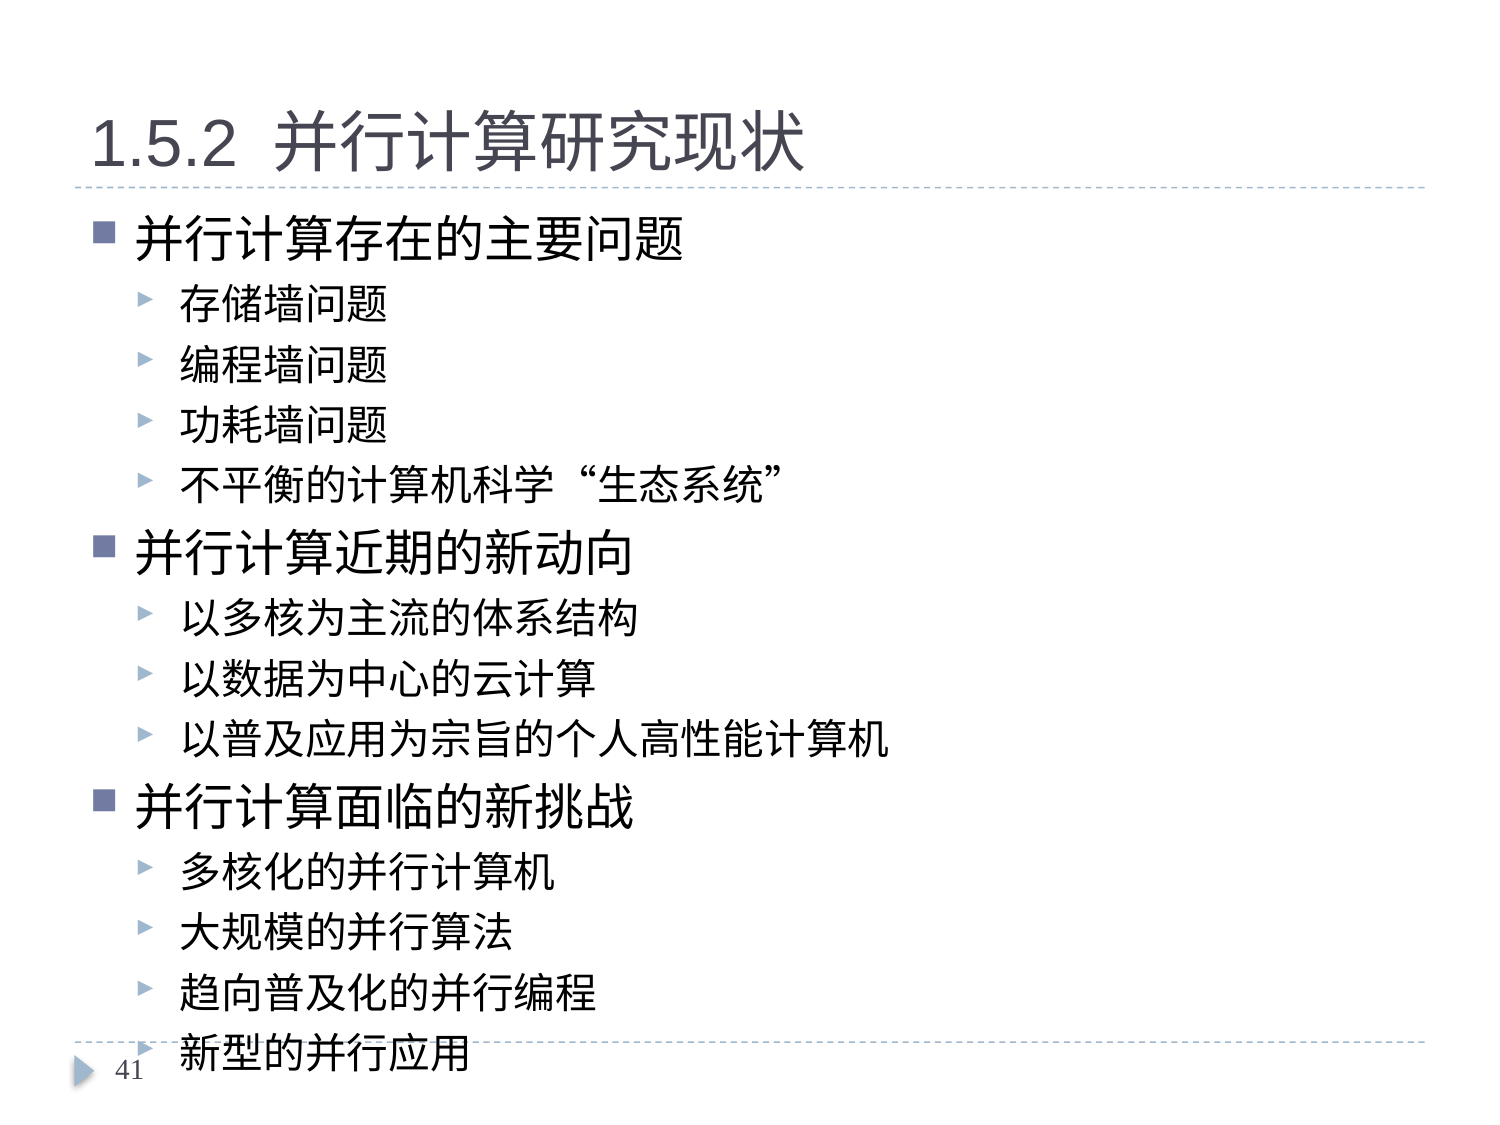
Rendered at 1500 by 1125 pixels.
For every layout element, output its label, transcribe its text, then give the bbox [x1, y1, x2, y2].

list 并行计算存在的主要问题 存储墙问题 编程墙问题 功耗墙问题 不平衡的计算机科学“生态系统” 并行计算近期的新动向 以多核为主流的体系结构 以数据为中心的云计算 以普及应用为宗旨的个人高性能计算机 并行计算面临的新挑战 多核化的并行计算机 大规模的并行算法 趋向普及化的并行编程 新型的并行应用 [74, 199, 1426, 1011]
title 1.5.2 并行计算研究现状 [74, 24, 1426, 188]
slide_number 41 [100, 1042, 426, 1103]
